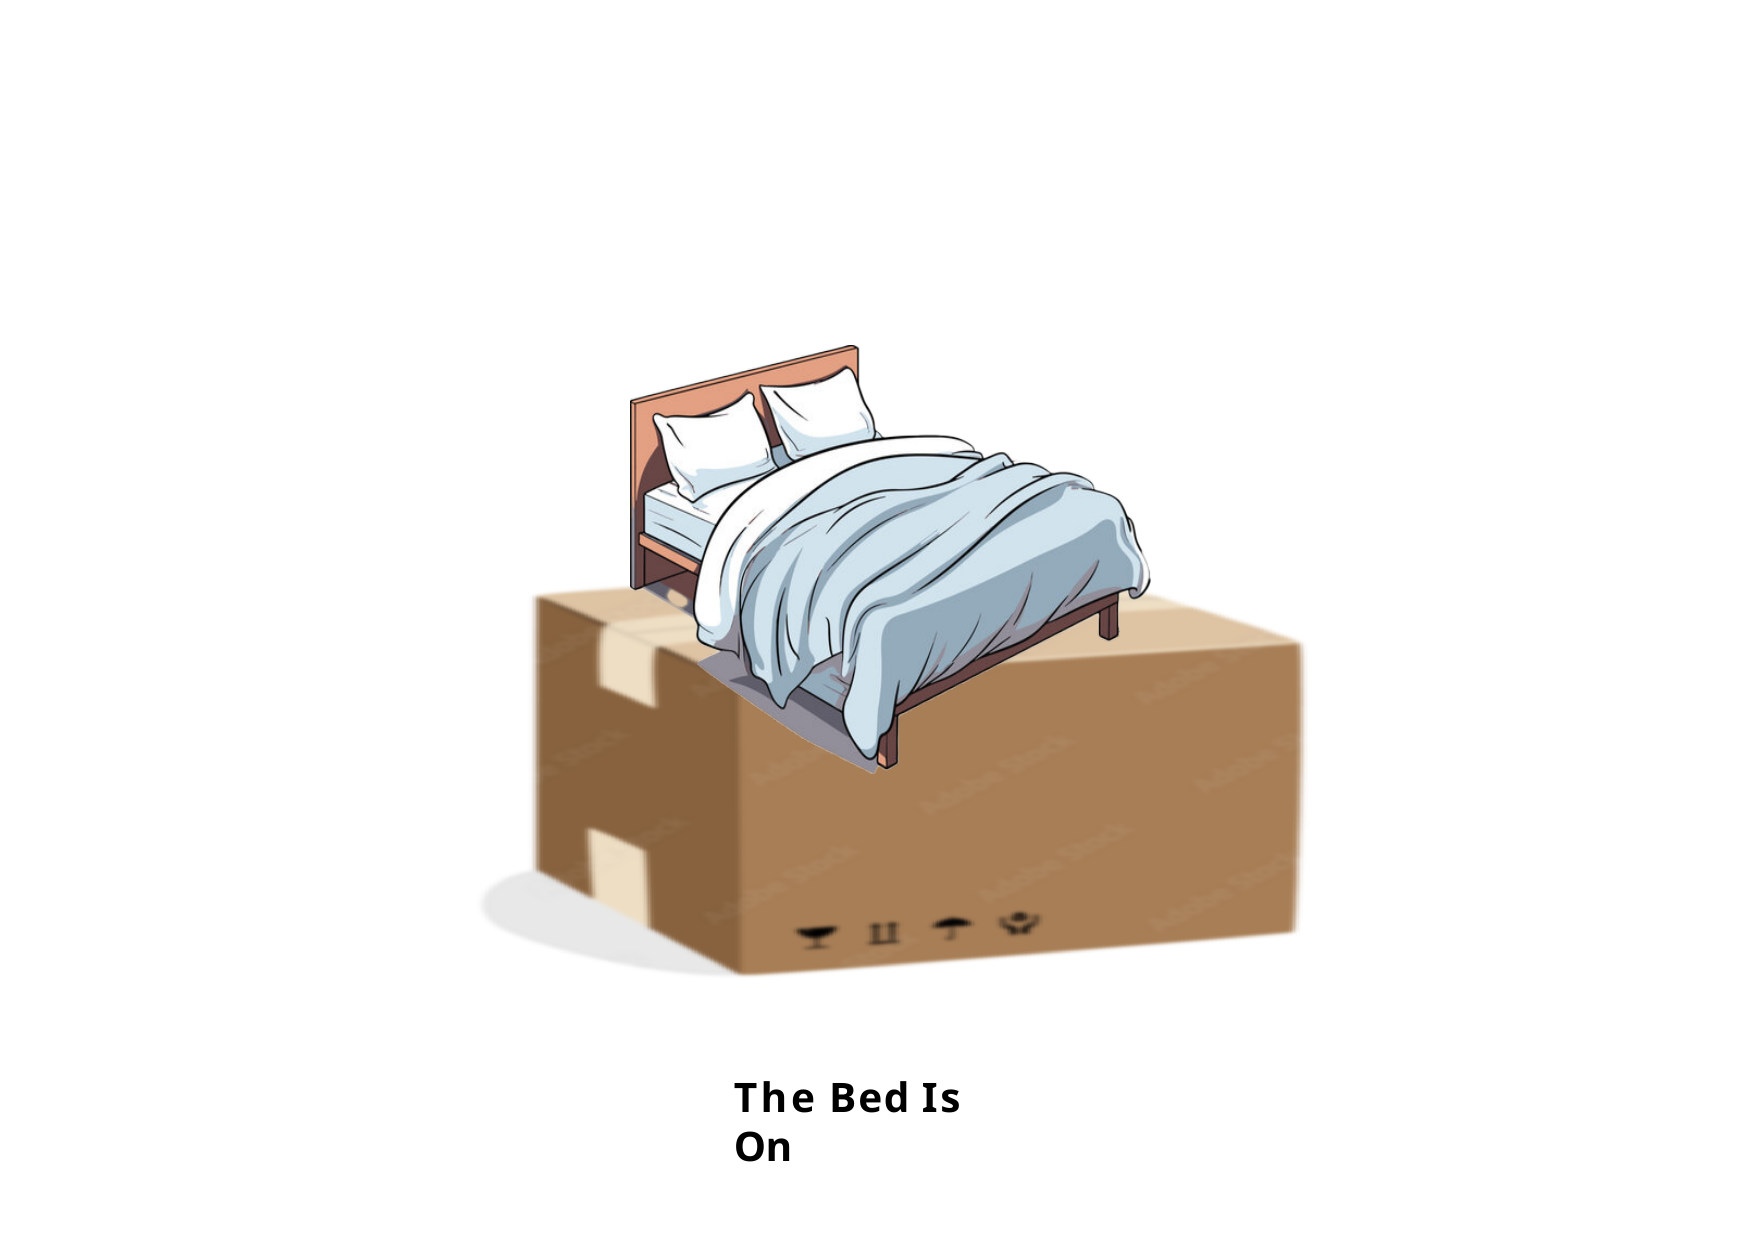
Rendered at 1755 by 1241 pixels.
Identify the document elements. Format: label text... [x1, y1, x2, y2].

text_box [424, 345, 1330, 980]
text_box The Bed Is On [731, 1070, 1023, 1170]
